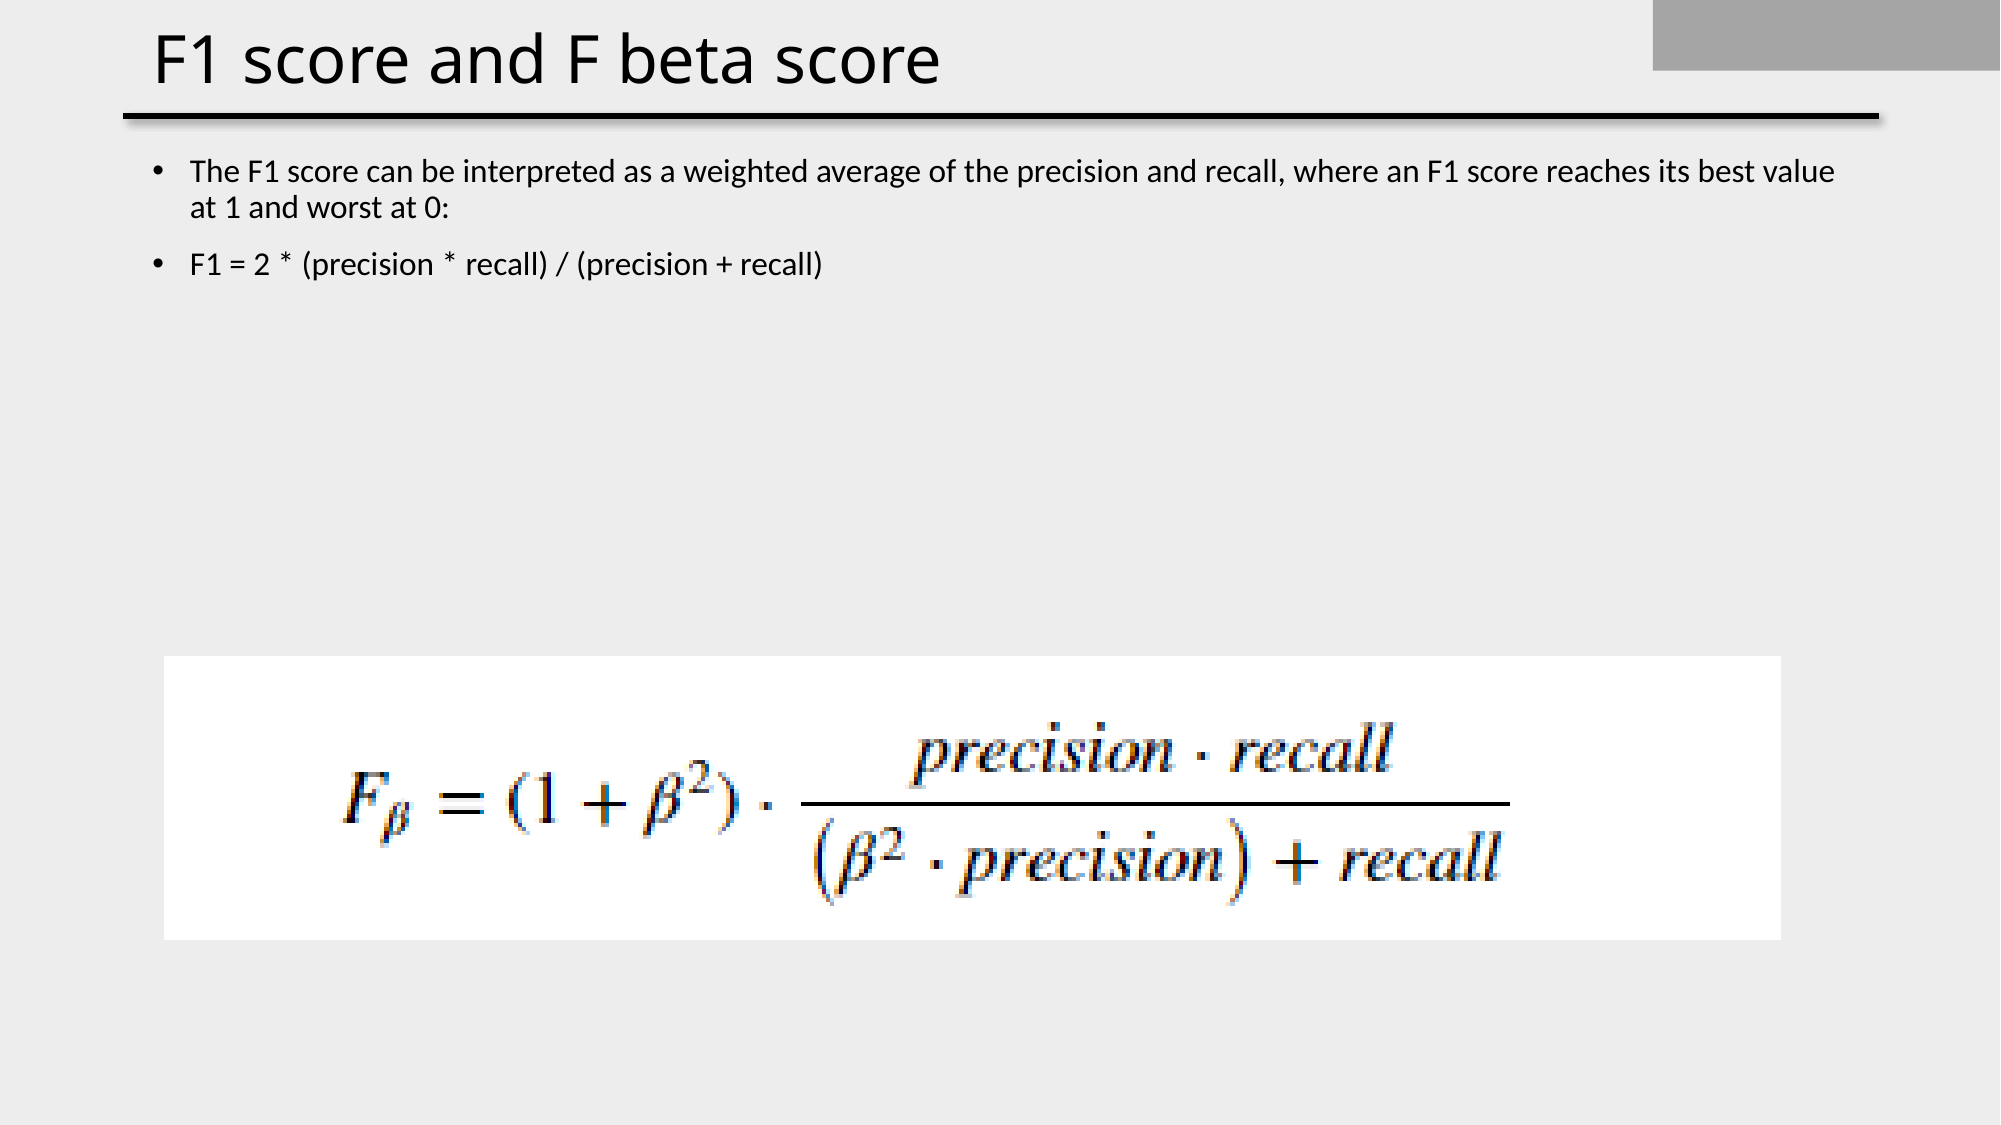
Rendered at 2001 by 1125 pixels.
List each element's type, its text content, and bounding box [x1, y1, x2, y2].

list The F1 score can be interpreted as a weighted average of the precision and recall, where an F1 score reaches its best value at 1 and worst at 0: F1 = 2 * (precision * recall) / (precision + recall) [137, 146, 1863, 991]
picture [164, 656, 1781, 940]
title F1 score and F beta score [137, 11, 1863, 114]
